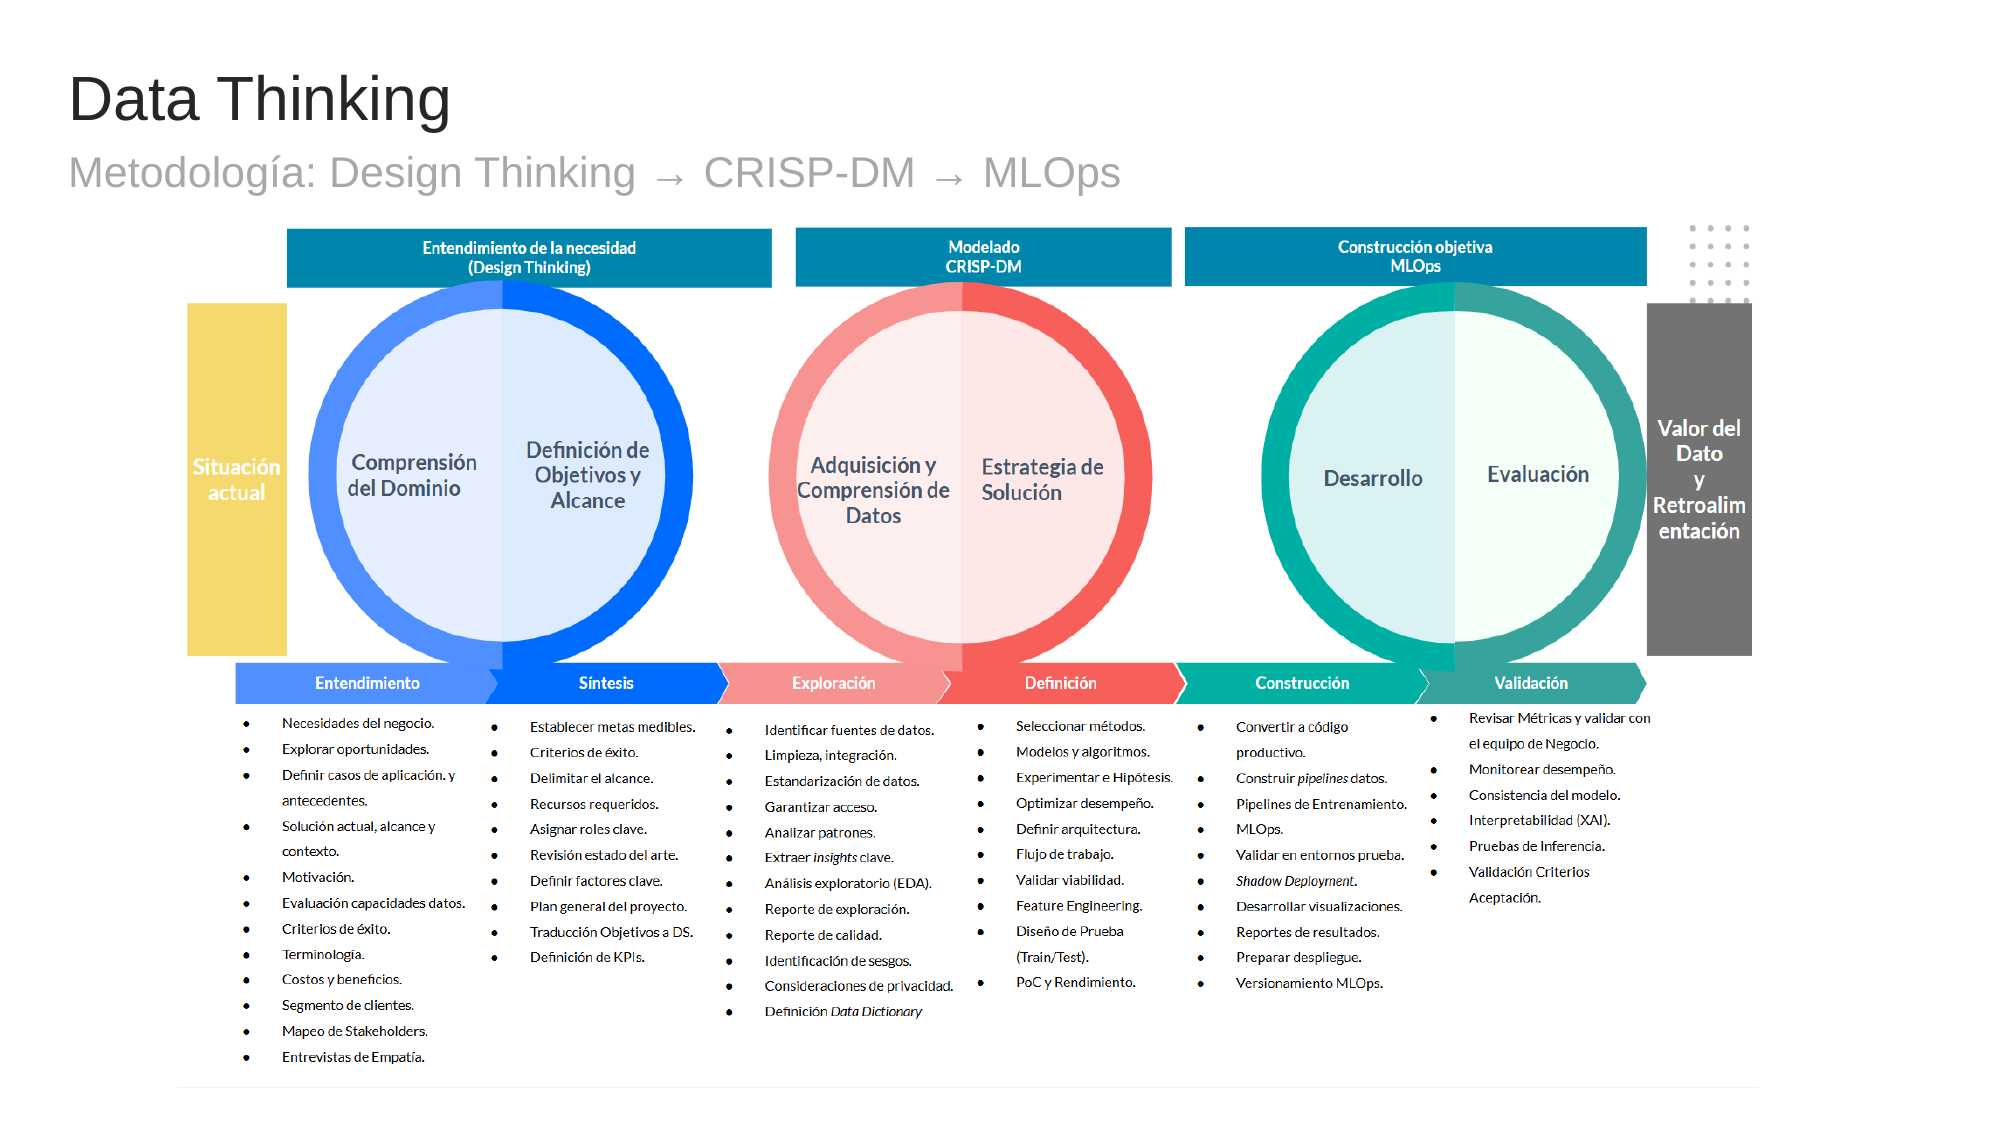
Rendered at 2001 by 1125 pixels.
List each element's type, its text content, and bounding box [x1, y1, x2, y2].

subtitle Metodología: Design Thinking → CRISP‑DM → MLOps [53, 143, 1800, 205]
picture [177, 221, 1759, 1088]
title Data Thinking [53, 59, 1800, 143]
